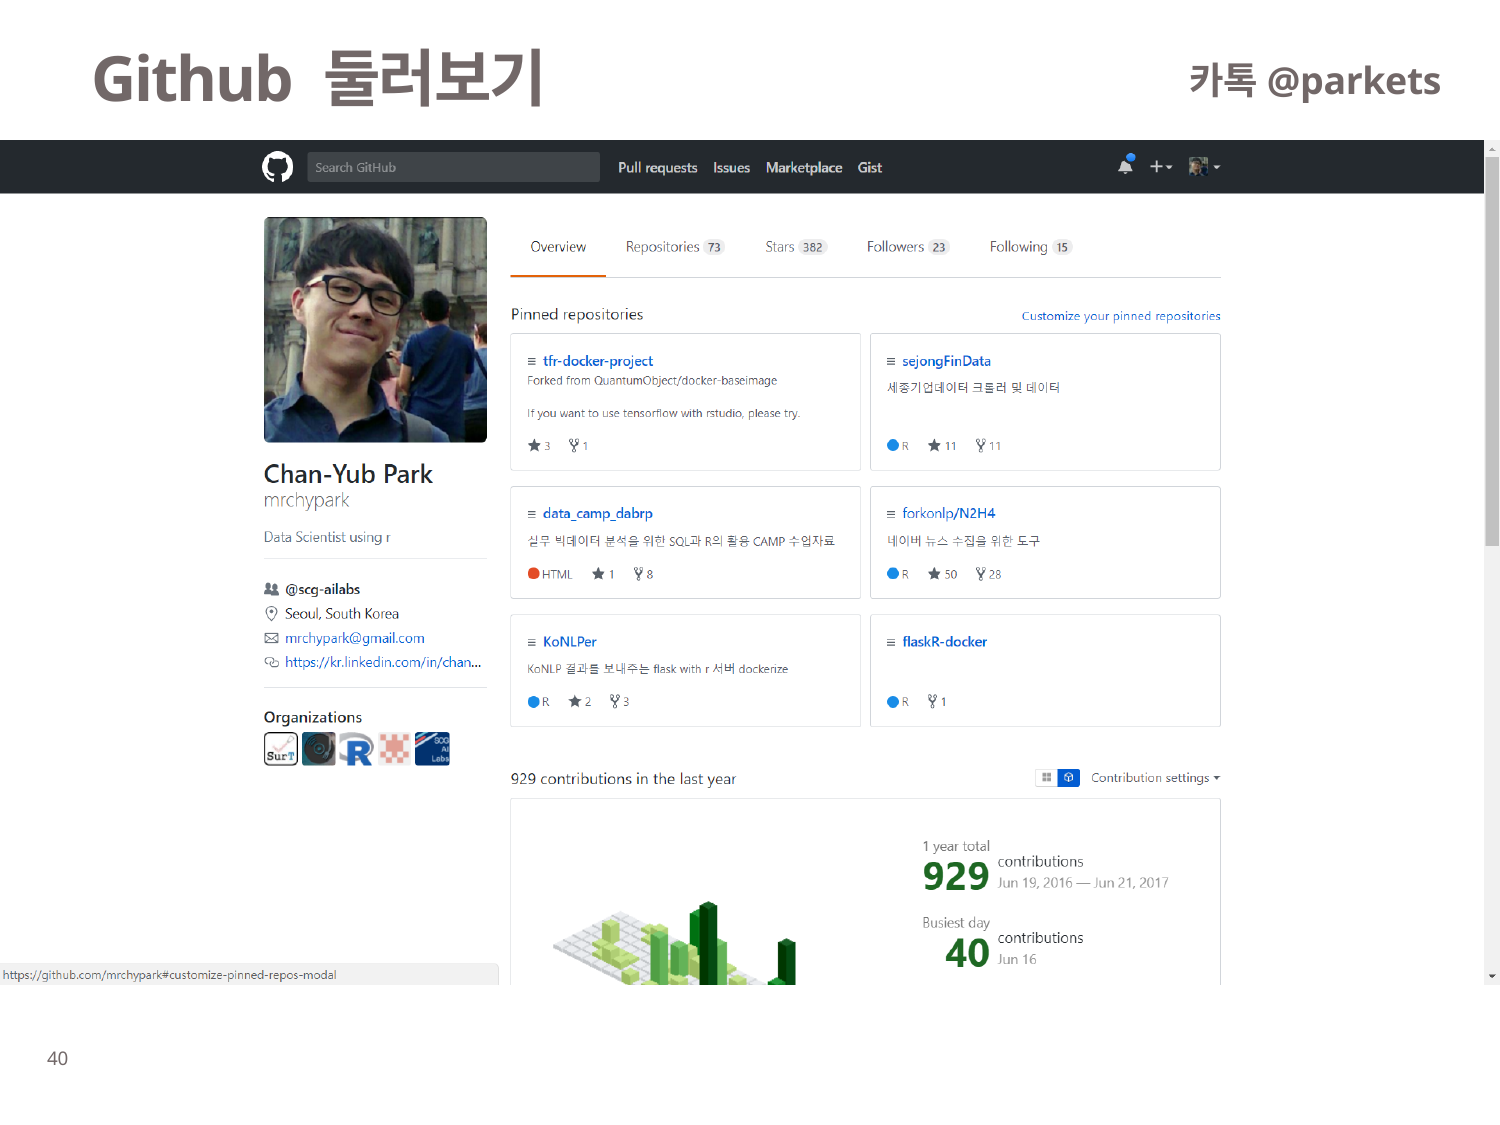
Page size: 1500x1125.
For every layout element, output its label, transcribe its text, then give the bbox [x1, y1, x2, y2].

text_box 카톡@parkets [1174, 27, 1457, 110]
picture [0, 140, 1500, 985]
text_box Github 둘러보기 [76, 19, 1152, 138]
